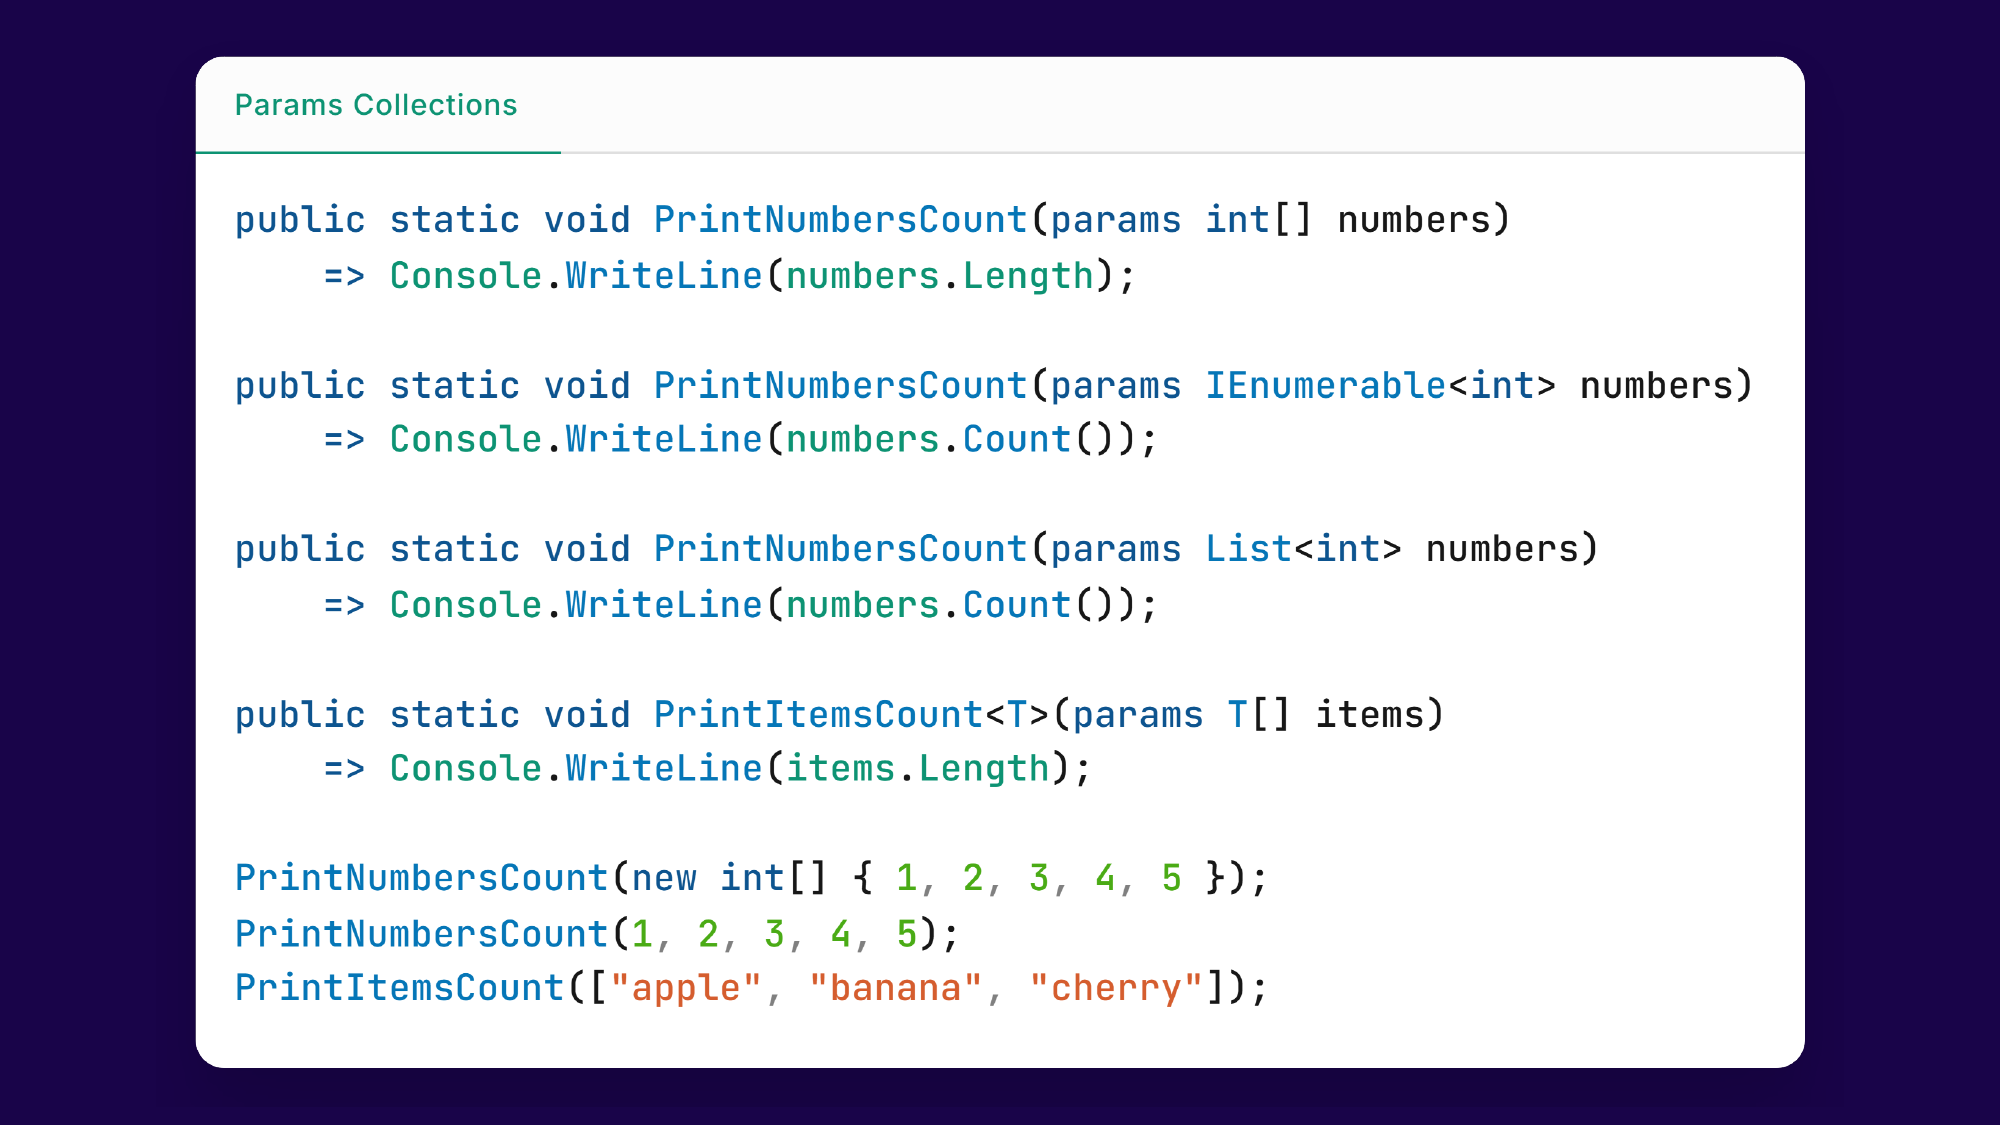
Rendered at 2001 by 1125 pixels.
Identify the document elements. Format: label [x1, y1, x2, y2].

picture [156, 17, 1844, 1108]
